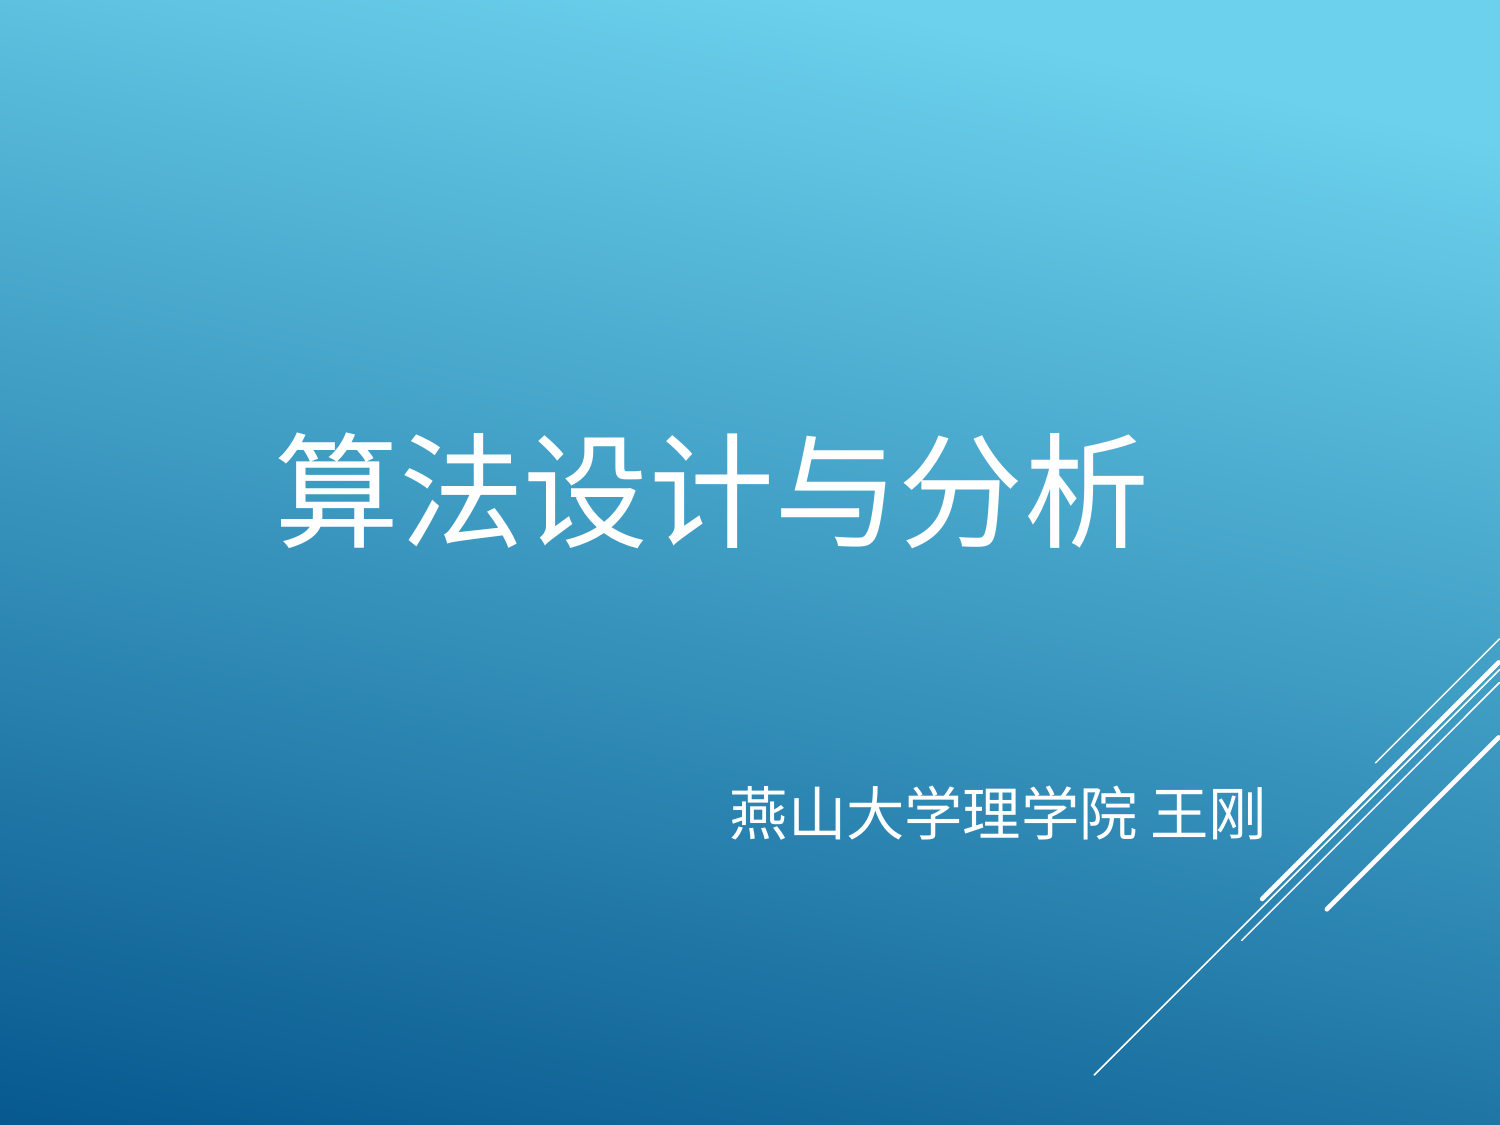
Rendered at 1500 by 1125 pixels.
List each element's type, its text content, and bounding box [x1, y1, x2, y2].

list 燕山大学理学院 王刚 [698, 680, 1283, 944]
title 算法设计与分析 [87, 311, 1336, 665]
